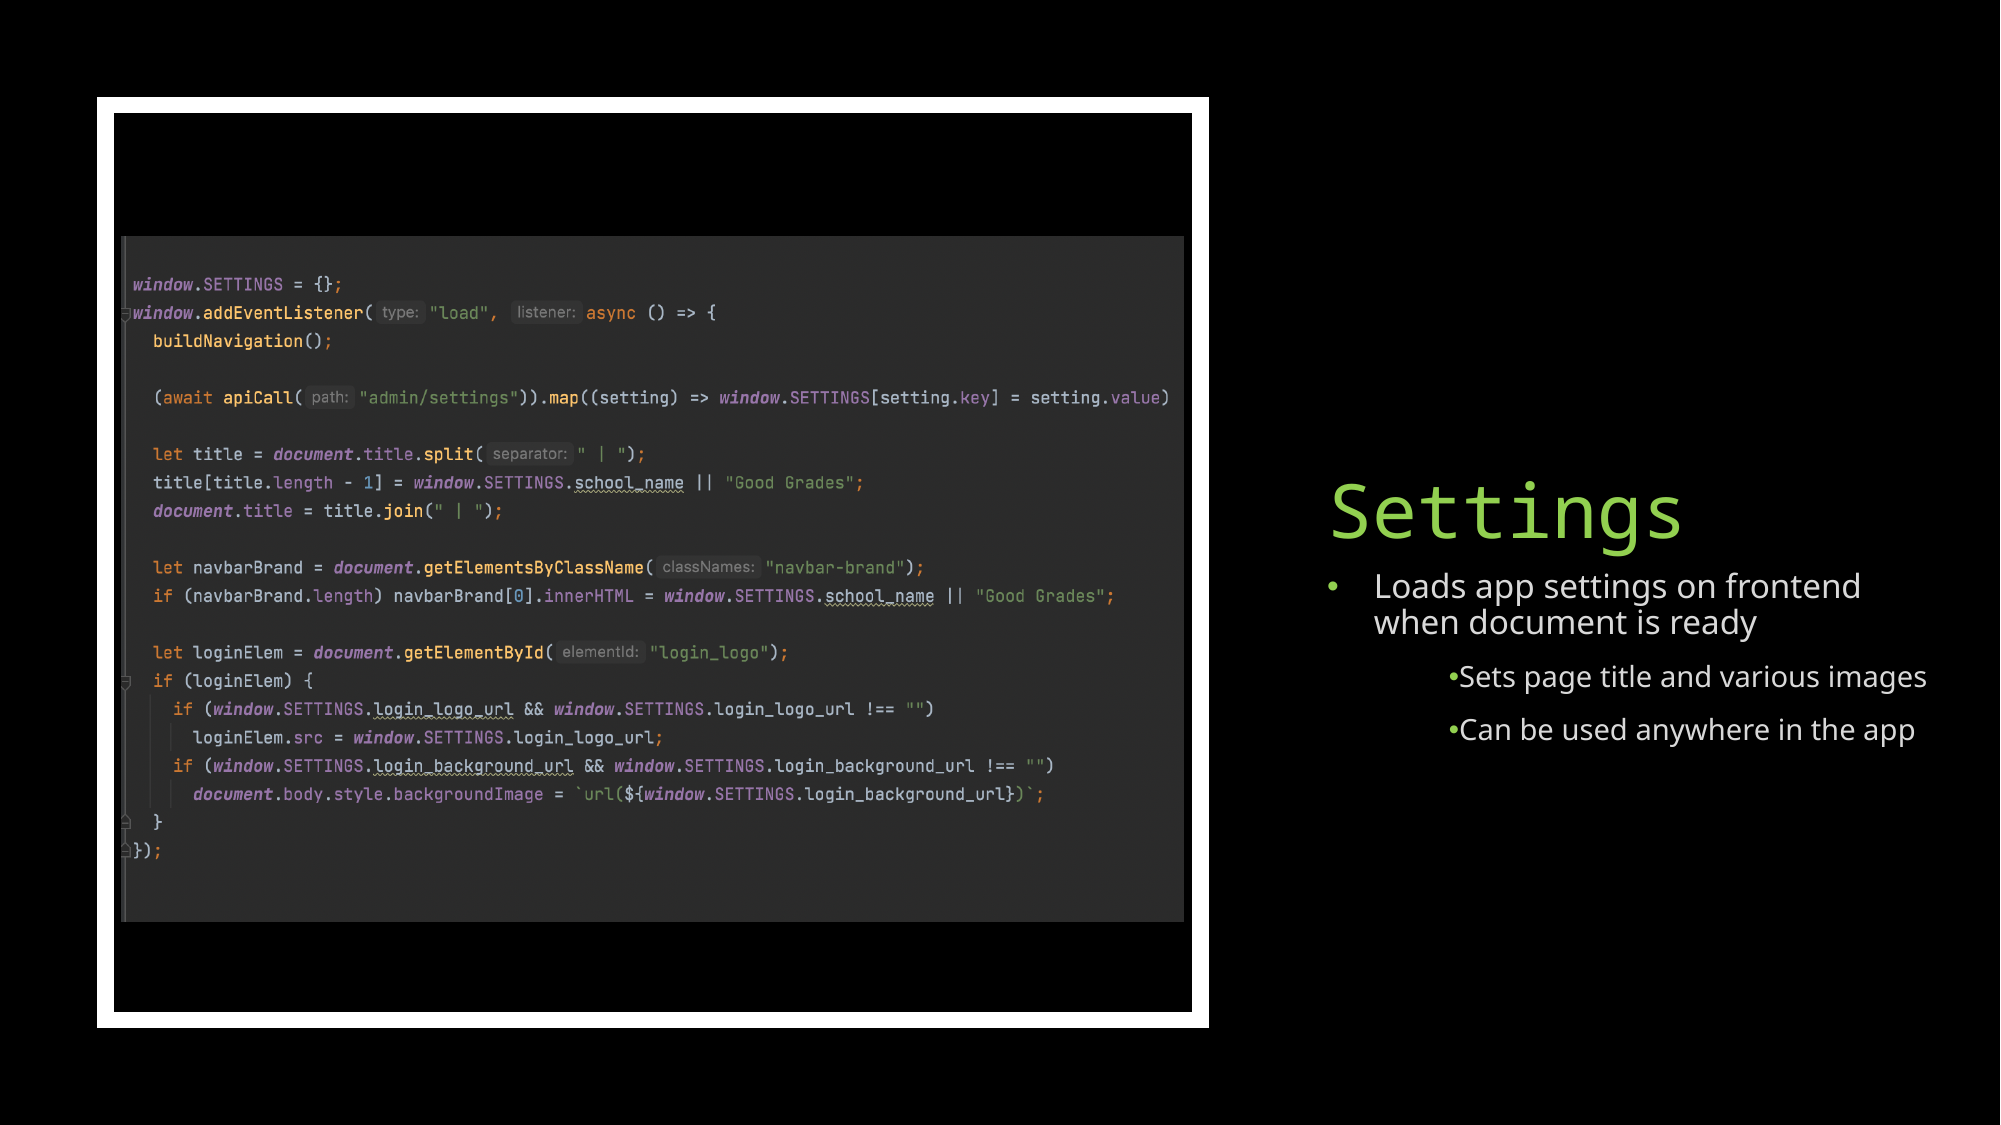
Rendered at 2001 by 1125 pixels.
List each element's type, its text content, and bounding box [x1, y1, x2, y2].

list Loads app settings on frontend when document is ready Sets page title and various images Can be used anywhere in the app [1312, 562, 1963, 863]
title Settings [1312, 262, 1825, 562]
picture [121, 236, 1184, 922]
